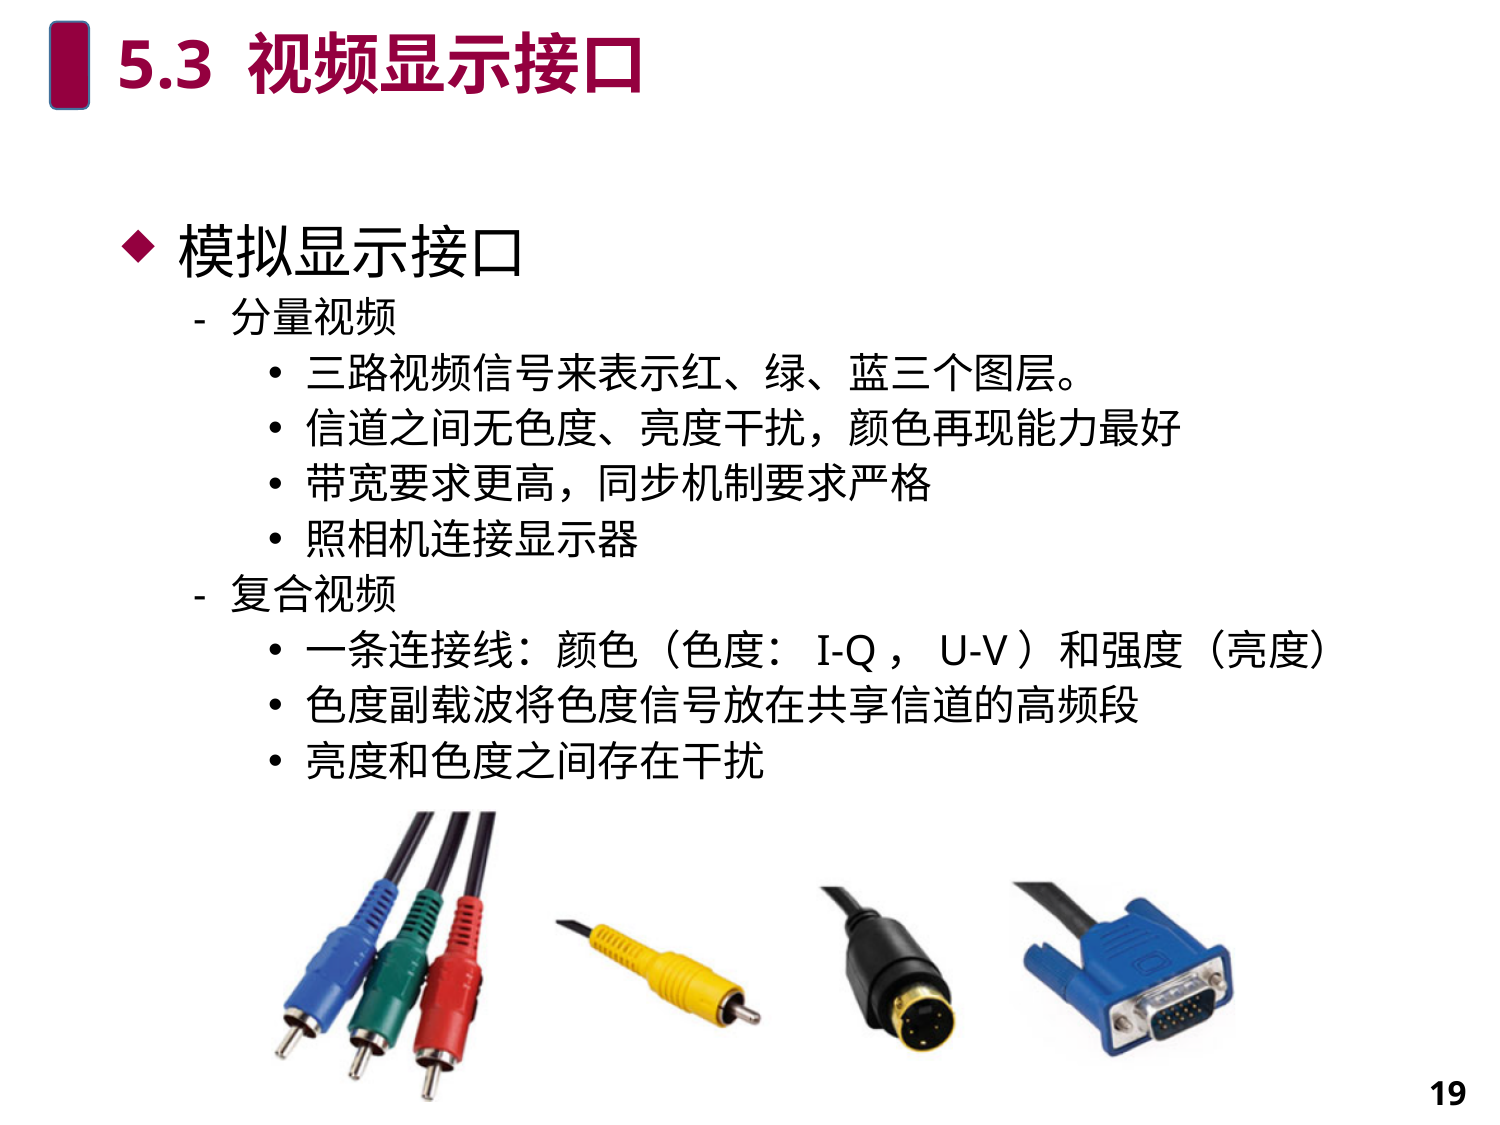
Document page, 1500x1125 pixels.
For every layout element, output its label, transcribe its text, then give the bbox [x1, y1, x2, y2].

list 模拟显示接口 分量视频 三路视频信号来表示红、绿、蓝三个图层。 信道之间无色度、亮度干扰，颜色再现能力最好 带宽要求更高，同步机制要求严格 照相机连接显示器 复合视频 一条连接线：颜色（色度：I-Q，U-V）和强度（亮度） 色度副载波将色度信号放在共享信道的高频段 亮度和色度之间存在干扰 [103, 216, 1397, 930]
picture [255, 808, 1245, 1102]
slide_number 19 [1384, 1065, 1500, 1125]
title 5.3 视频显示接口 [103, 23, 1397, 111]
